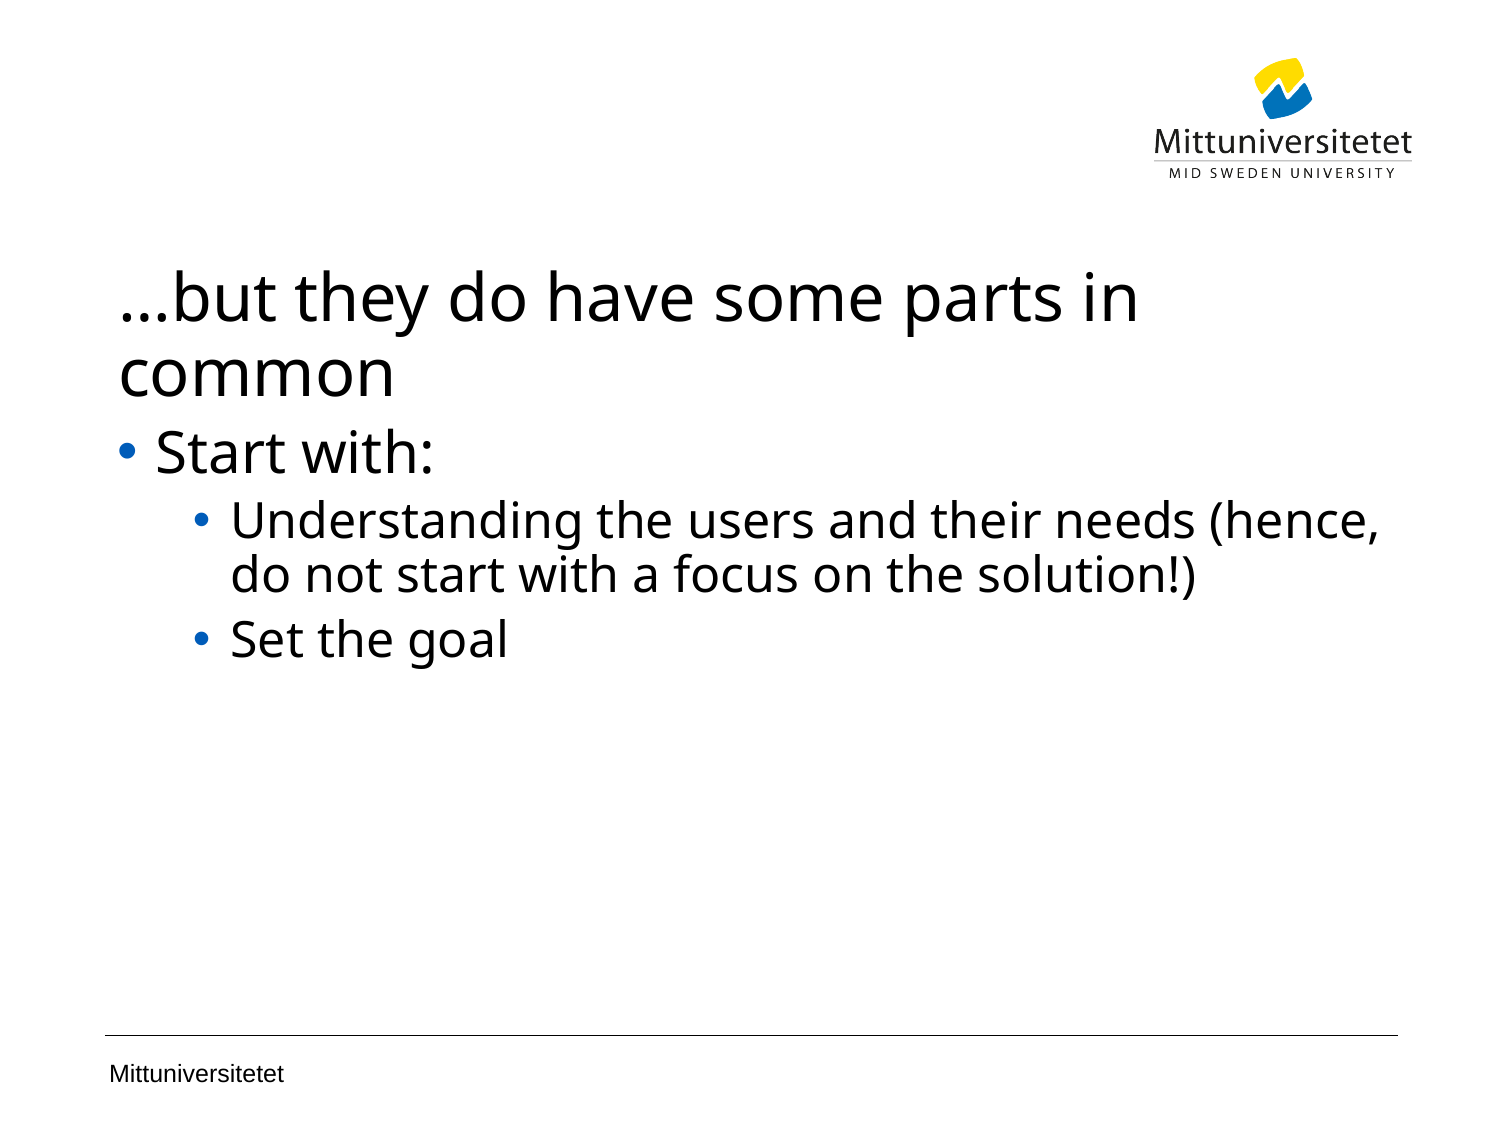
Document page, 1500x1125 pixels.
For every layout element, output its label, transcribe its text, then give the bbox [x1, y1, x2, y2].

picture [1154, 58, 1412, 178]
text_box Start with: Understanding the users and their needs (hence, do not start with a focus on the solution!) Set the goal [103, 407, 1402, 997]
title …but they do have some parts in common [103, 252, 1399, 374]
